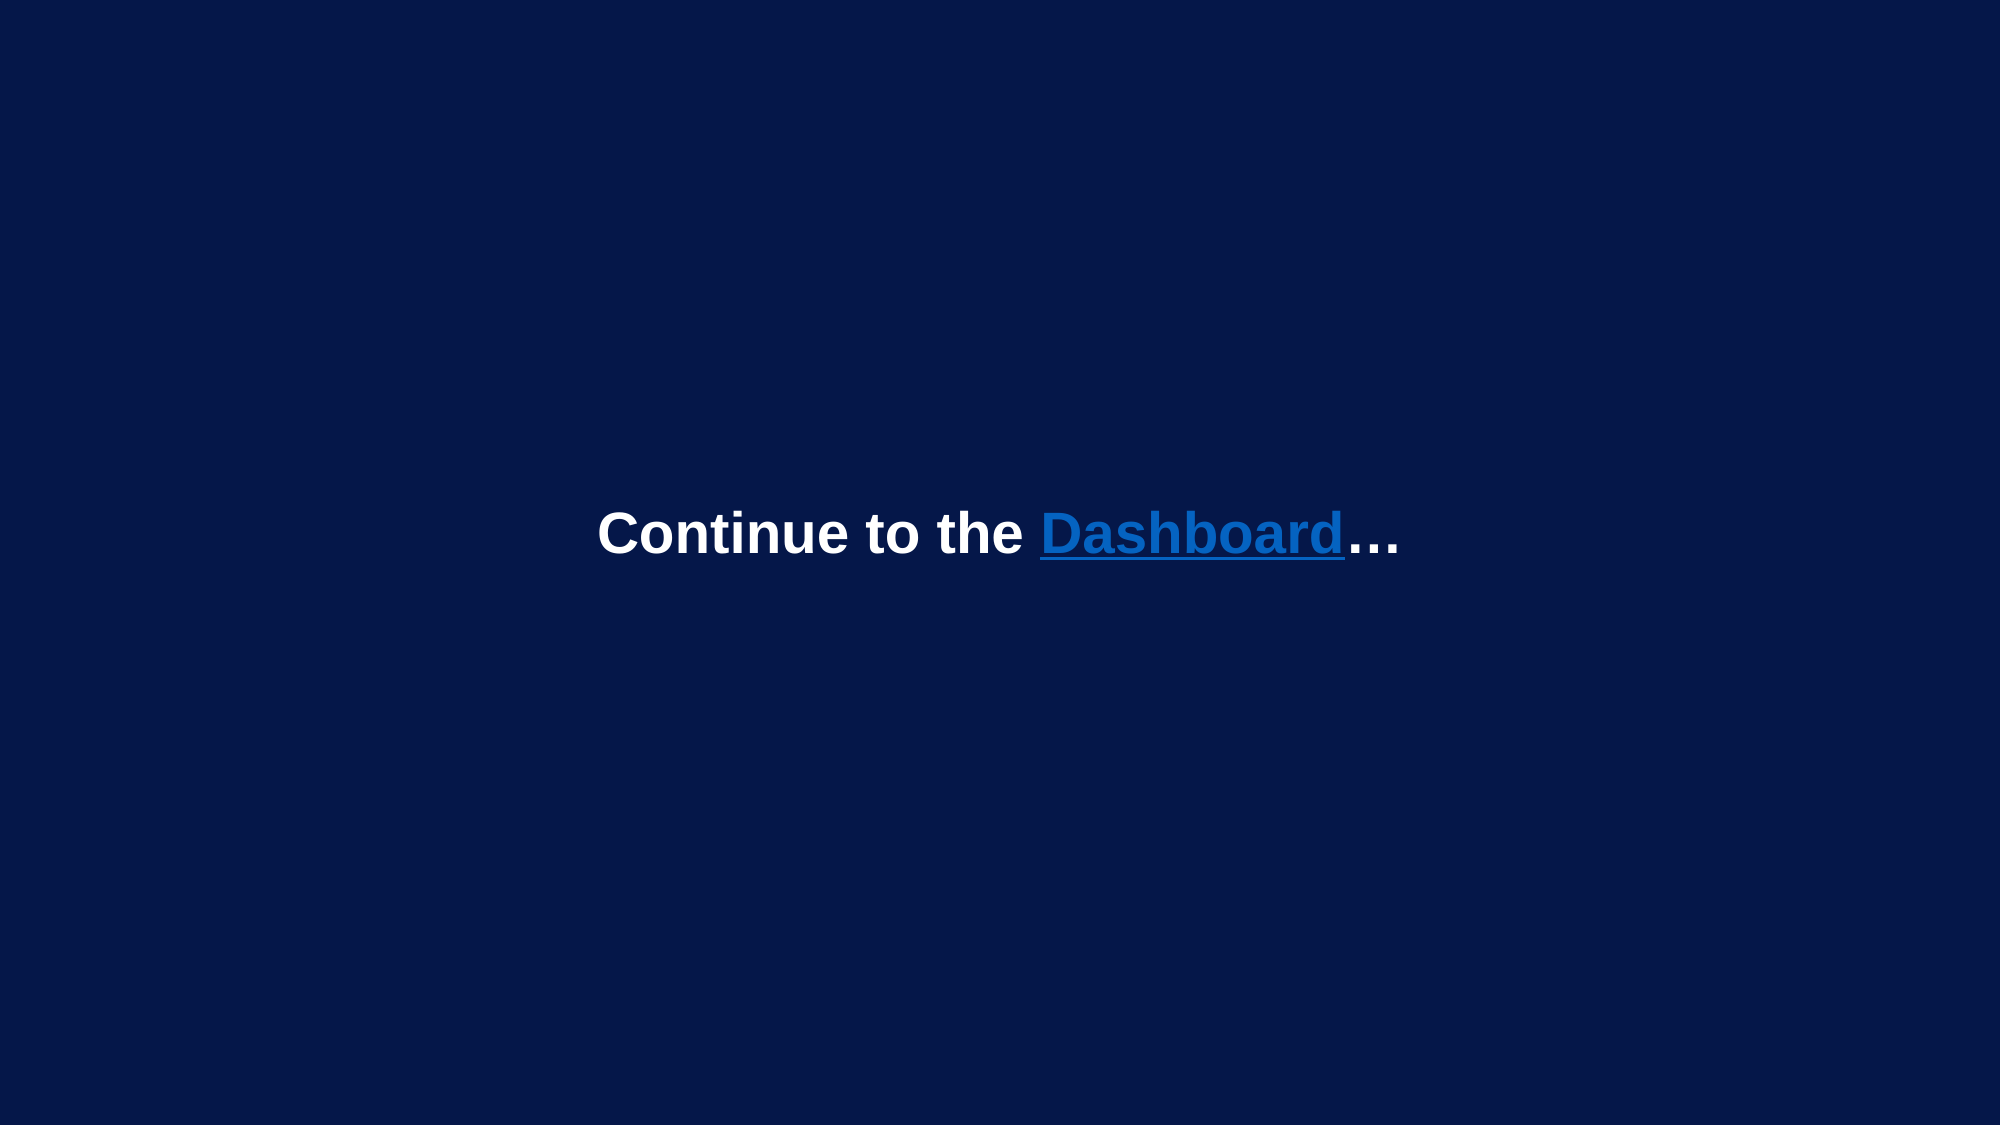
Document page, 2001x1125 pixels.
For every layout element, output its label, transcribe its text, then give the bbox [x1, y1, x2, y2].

list Continue to the Dashboard… [137, 496, 1863, 588]
